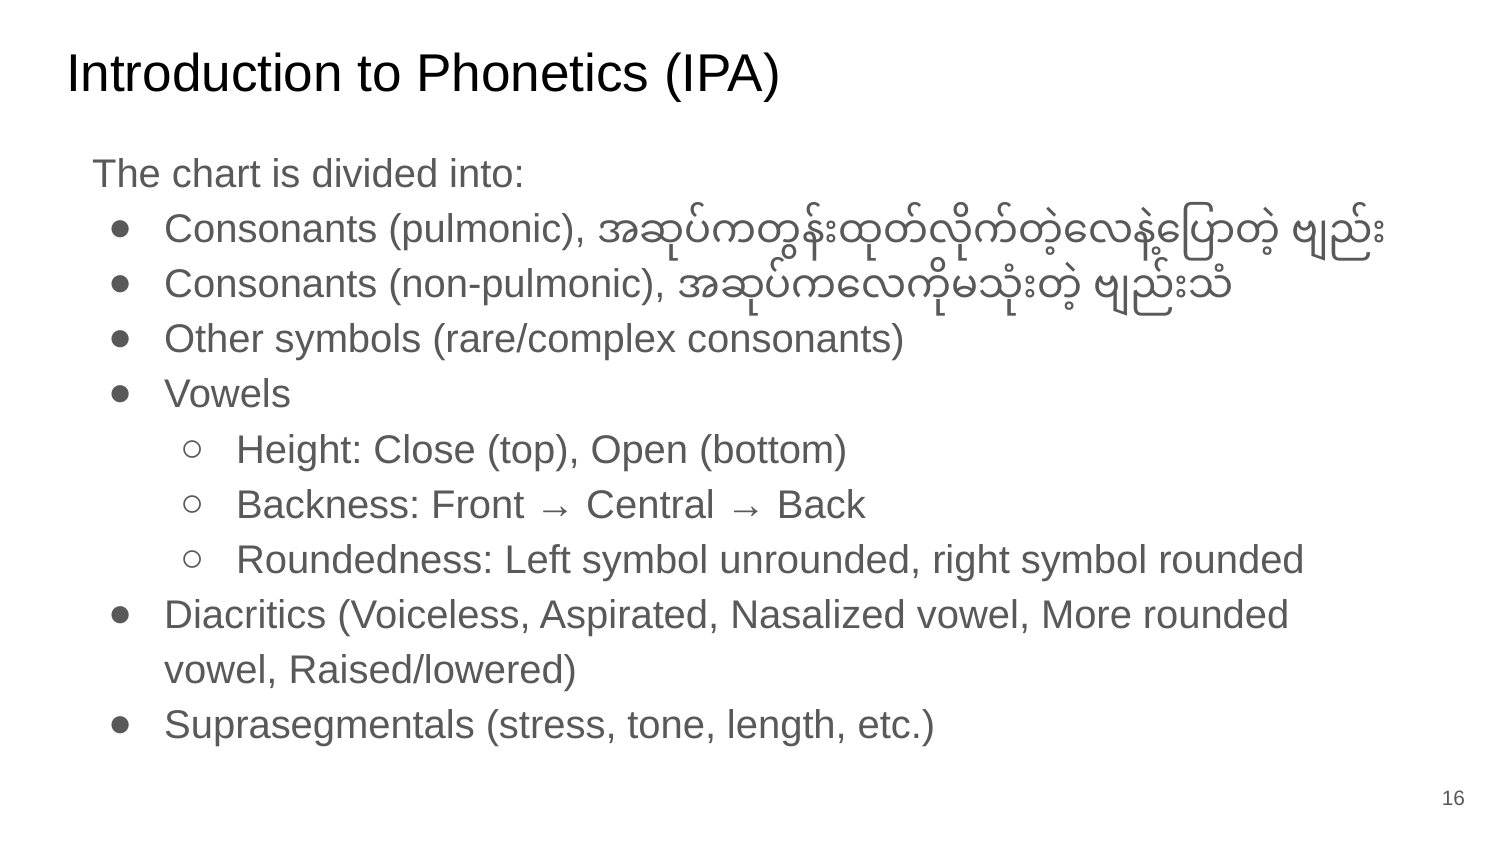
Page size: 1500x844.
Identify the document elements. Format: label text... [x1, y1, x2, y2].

title Introduction to Phonetics (IPA) [51, 23, 1449, 117]
list The chart is divided into: Consonants (pulmonic), အဆုပ်ကတွန်းထုတ်လိုက်တဲ့လေနဲ့ပြောတဲ့ ဗျည်း Consonants (non-pulmonic), အဆုပ်ကလေကိုမသုံးတဲ့ ဗျည်းသံ Other symbols (rare/complex consonants) Vowels Height: Close (top), Open (bottom) Backness: Front → Central → Back Roundedness: Left symbol unrounded, right symbol rounded Diacritics (Voiceless, Aspirated, Nasalized vowel, More rounded vowel, Raised/lowered) Suprasegmentals (stress, tone, length, etc.) [77, 125, 1426, 802]
slide_number ‹#› [1389, 764, 1480, 830]
